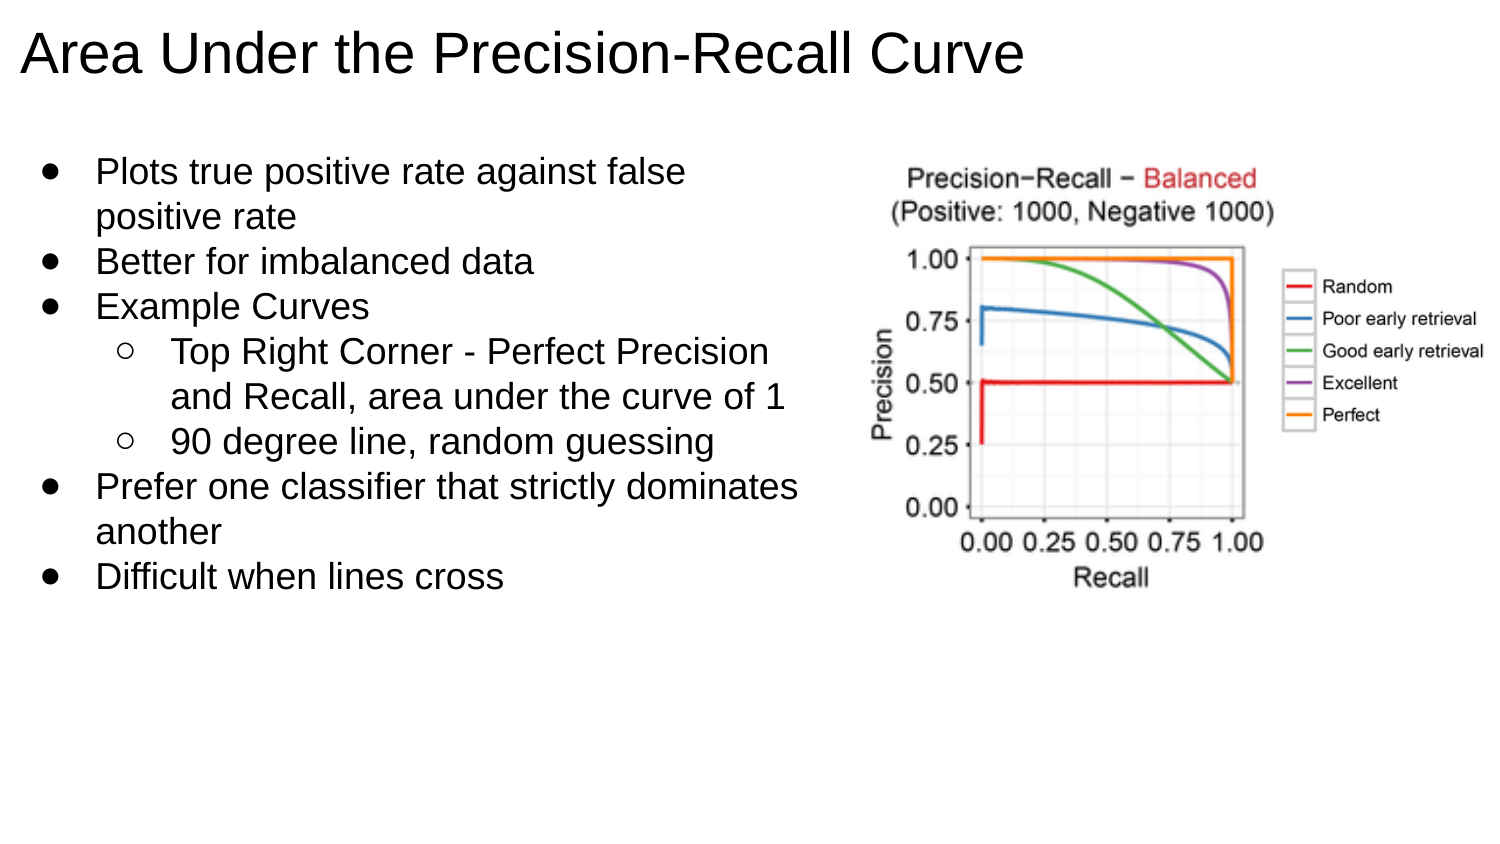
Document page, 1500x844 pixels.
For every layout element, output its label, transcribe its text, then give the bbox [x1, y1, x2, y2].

title Area Under the Precision-Recall Curve [5, 0, 1079, 94]
picture [864, 150, 1496, 599]
text_box Plots true positive rate against false positive rate Better for imbalanced data Example Curves Top Right Corner - Perfect Precision and Recall, area under the curve of 1 90 degree line, random guessing Prefer one classifier that strictly dominates another Difficult when lines cross [5, 132, 832, 810]
